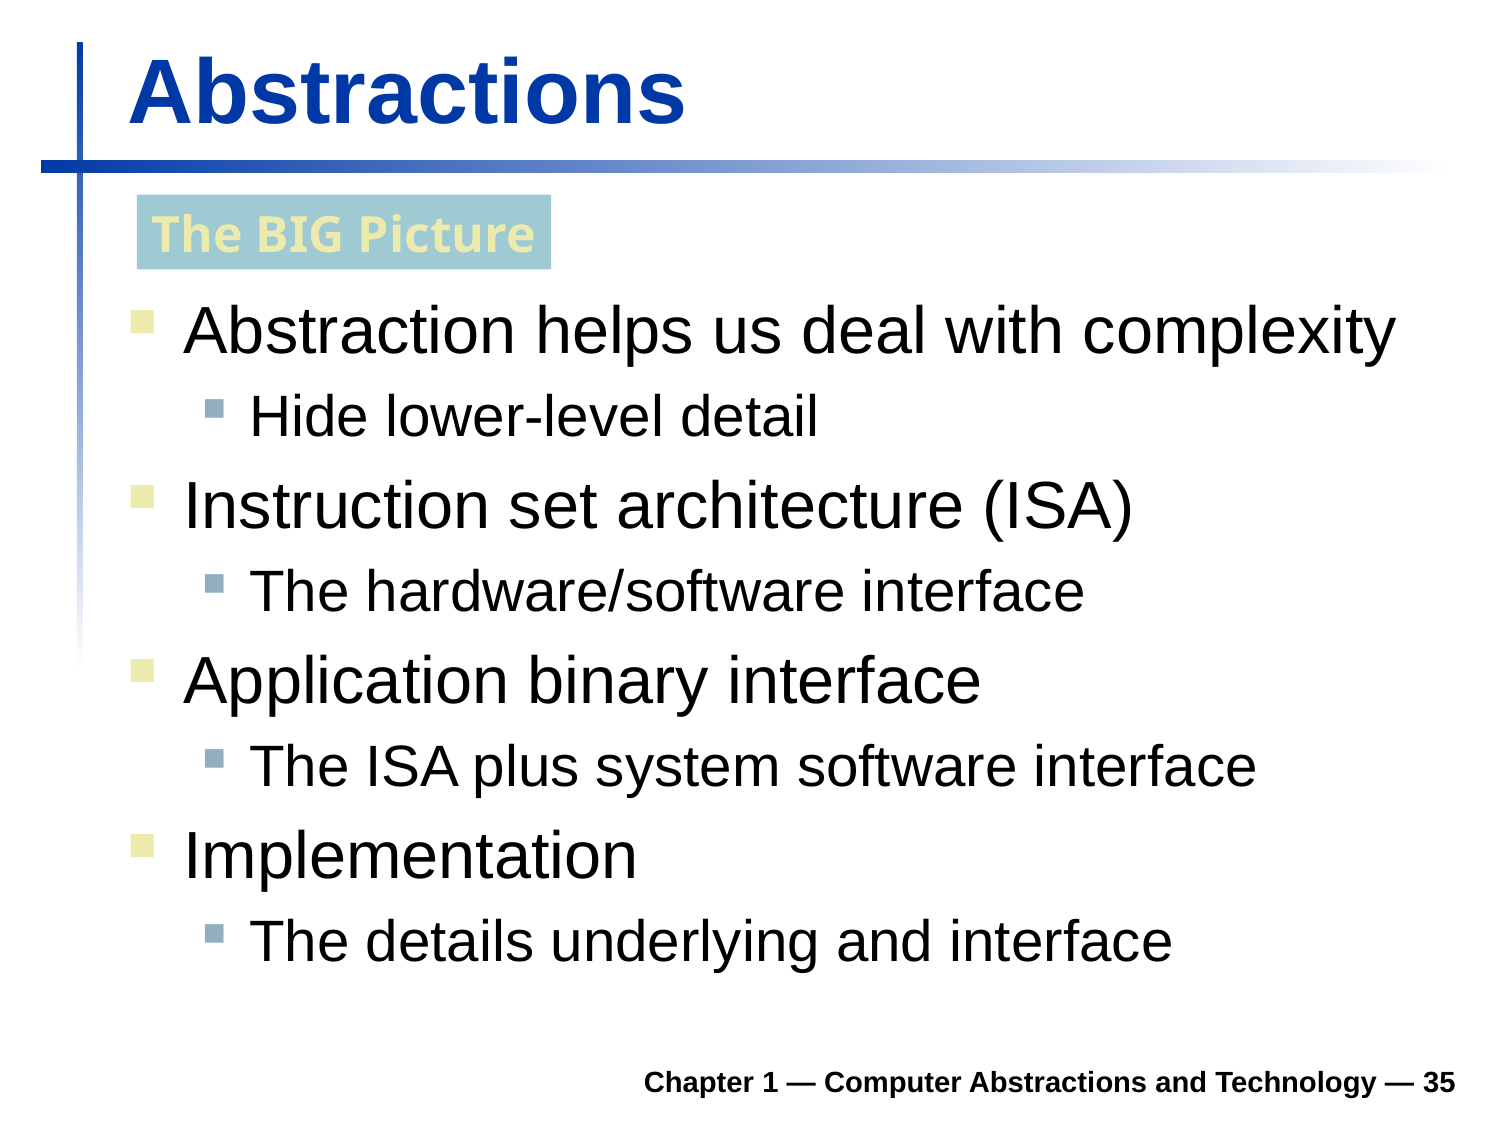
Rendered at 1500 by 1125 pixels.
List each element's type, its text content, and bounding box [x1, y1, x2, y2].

list Abstraction helps us deal with complexity Hide lower-level detail Instruction set architecture (ISA) The hardware/software interface Application binary interface The ISA plus system software interface Implementation The details underlying and interface [112, 278, 1469, 1024]
footer Chapter 1 — Computer Abstractions and Technology — 35 [277, 1046, 1471, 1106]
text_box The BIG Picture [136, 194, 552, 270]
title Abstractions [112, 23, 1468, 149]
